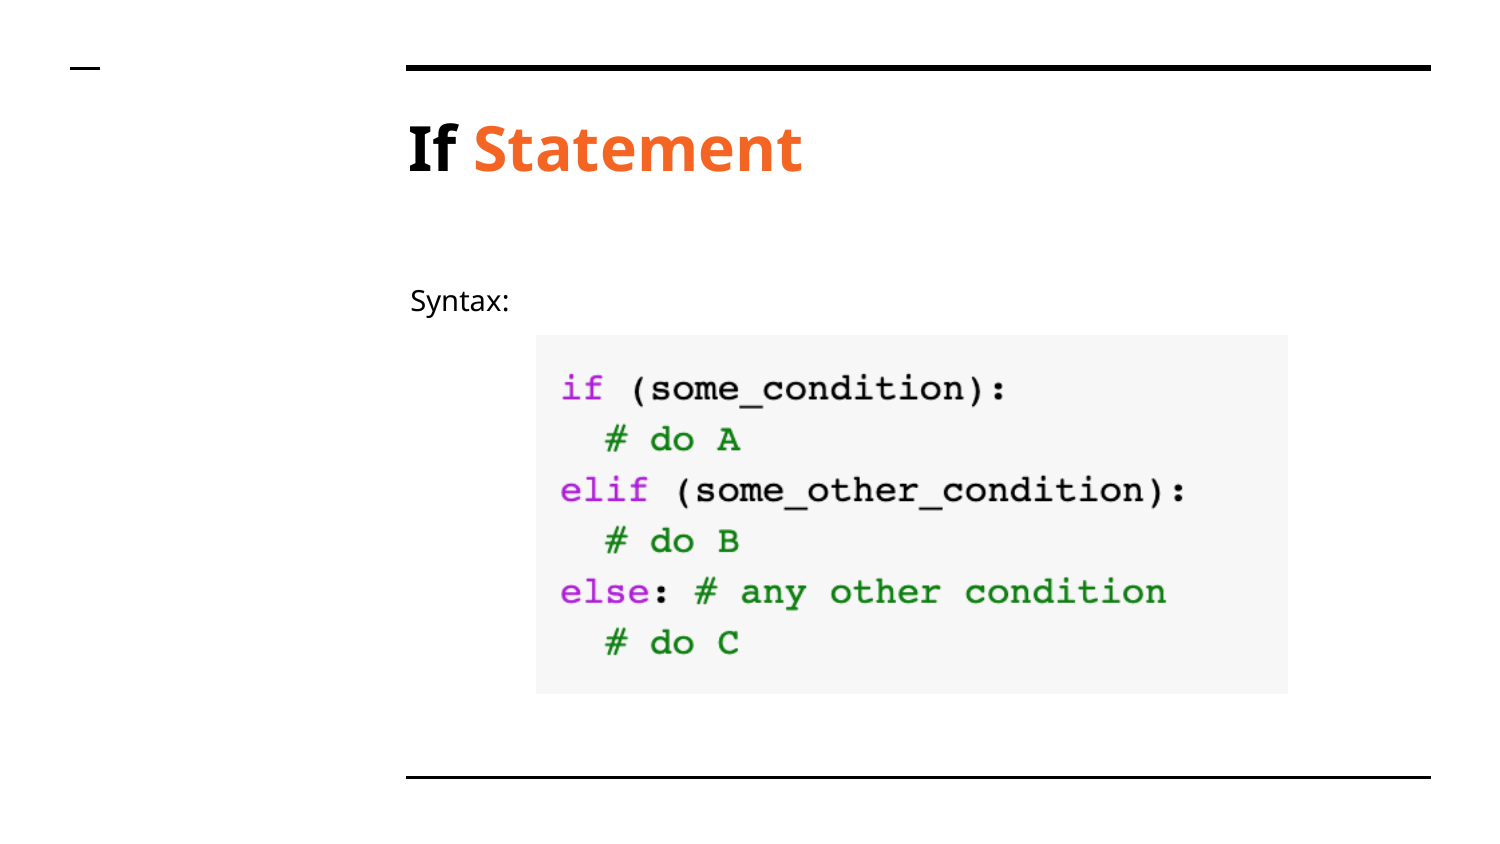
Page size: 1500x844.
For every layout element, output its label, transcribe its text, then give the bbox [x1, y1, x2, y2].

list Syntax: [395, 261, 1433, 755]
title If Statement [393, 94, 1431, 199]
picture [536, 322, 1288, 694]
